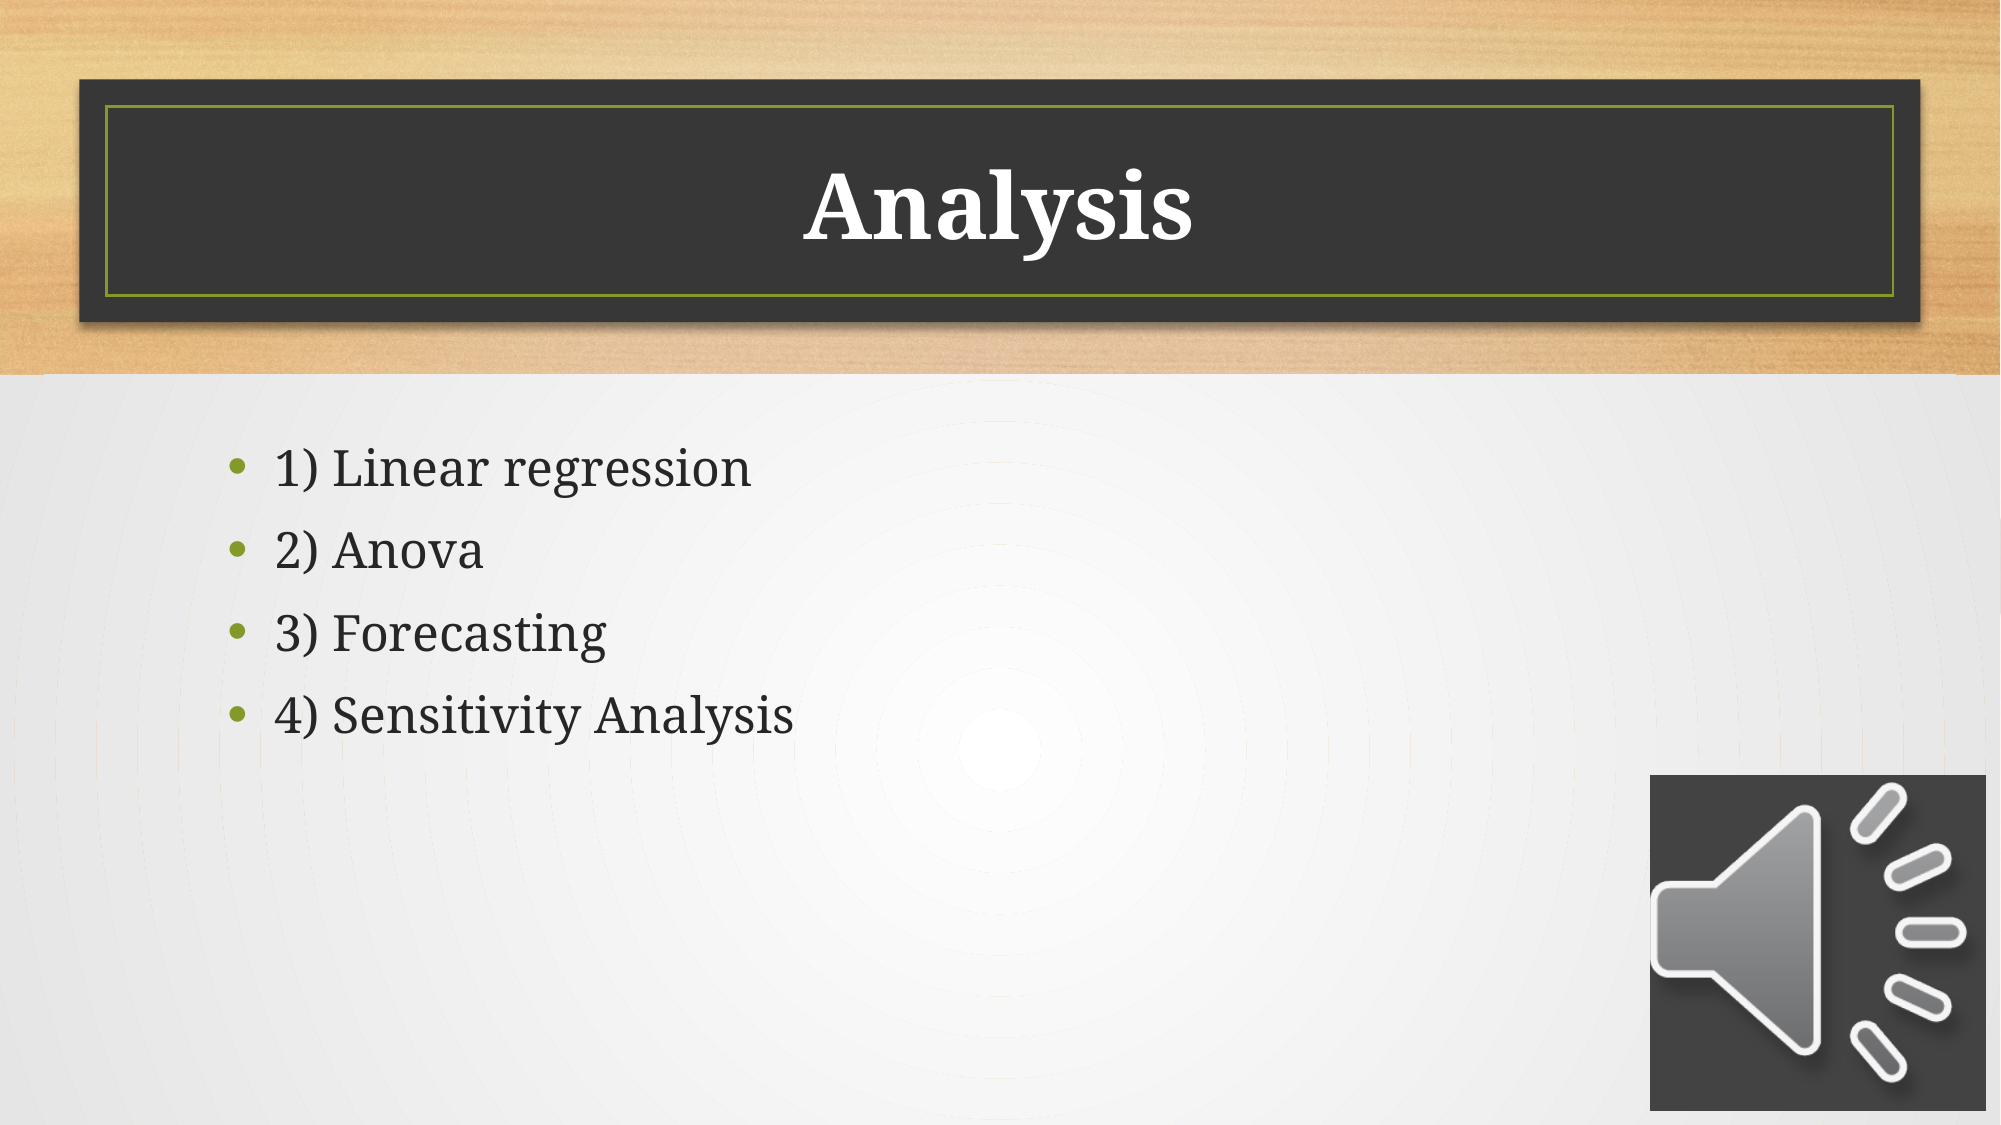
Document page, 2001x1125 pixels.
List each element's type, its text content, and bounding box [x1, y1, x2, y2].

text_box [0, 0, 2000, 374]
text_box [0, 374, 2000, 1125]
text_box [78, 78, 1922, 323]
list 1) Linear regression 2) Anova 3) Forecasting 4) Sensitivity Analysis [212, 428, 1788, 964]
text_box [106, 106, 1894, 296]
picture [1648, 773, 1987, 1112]
